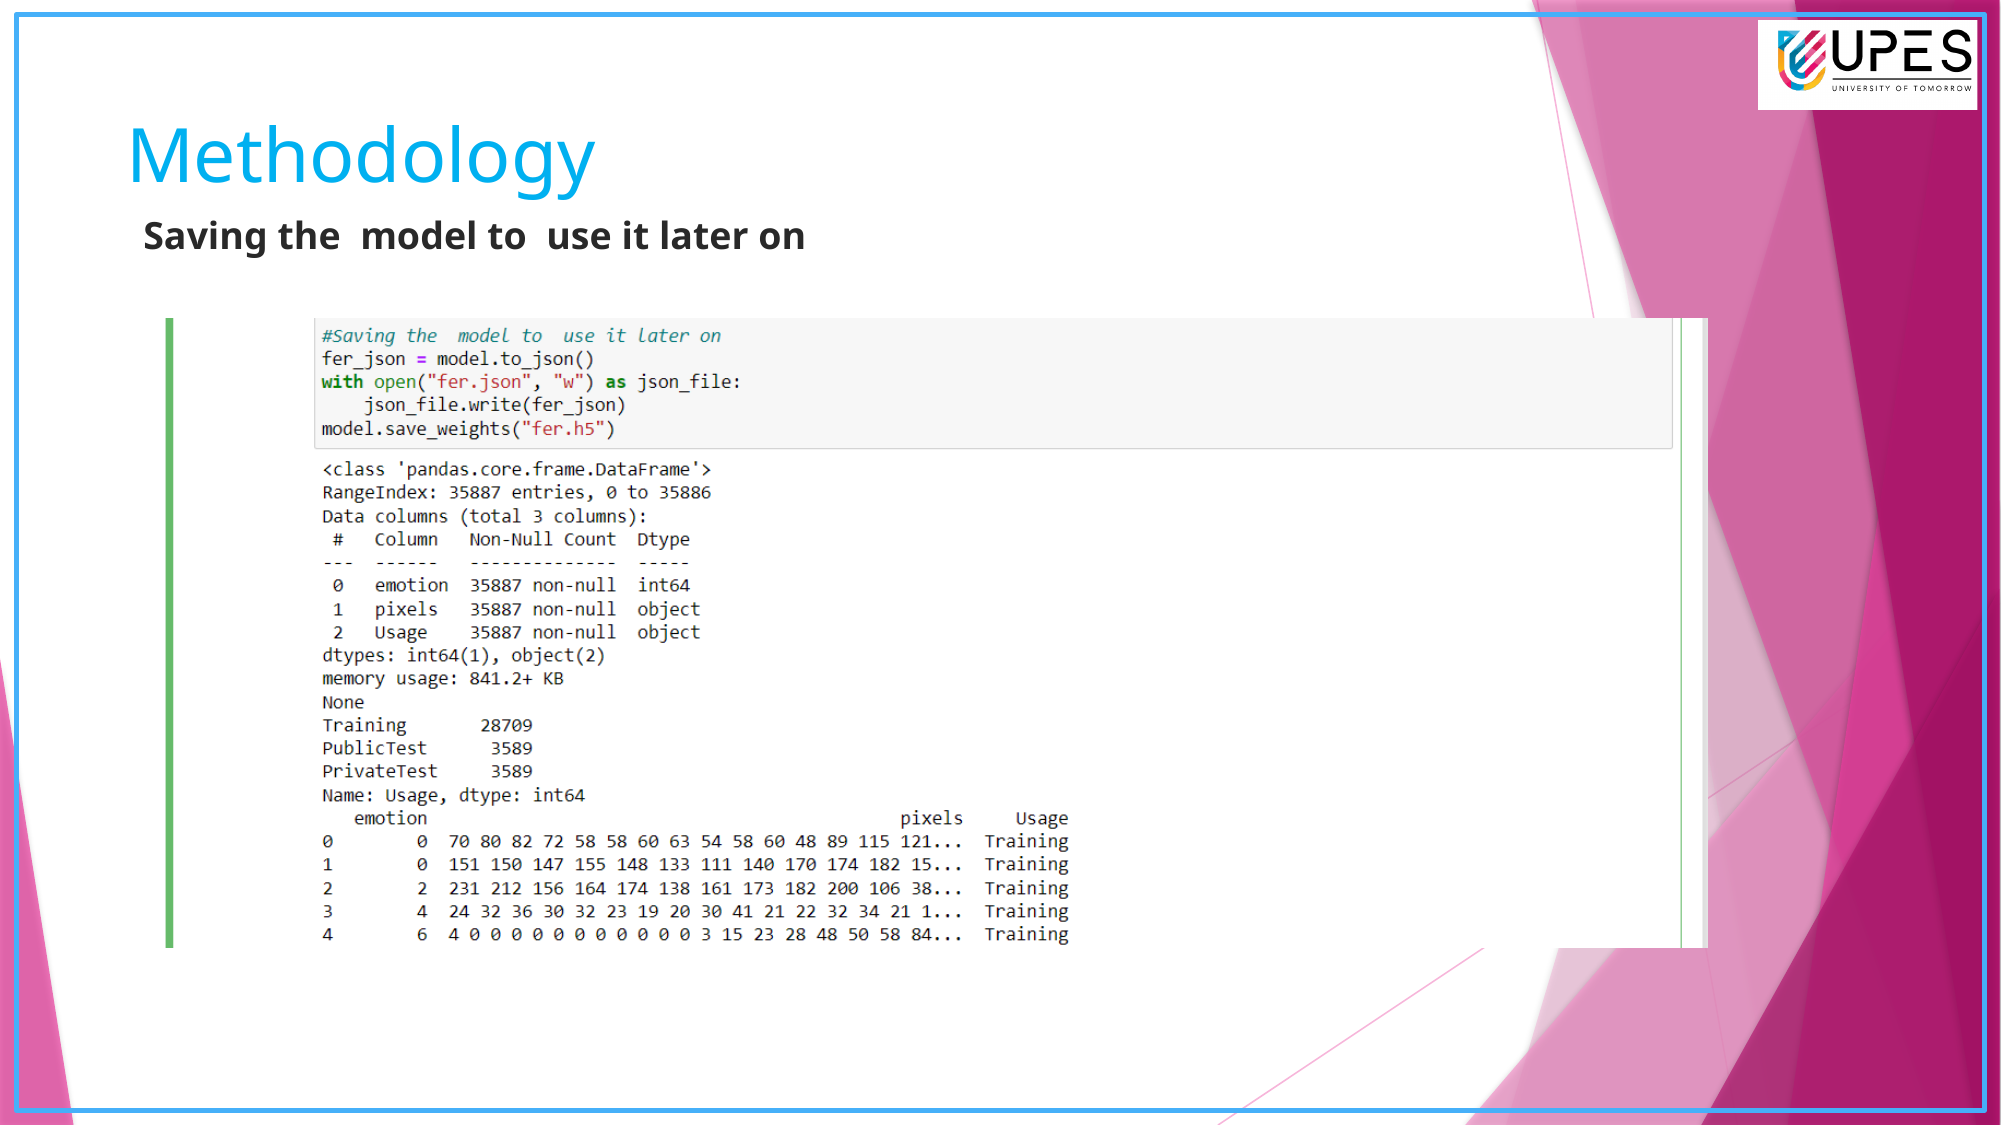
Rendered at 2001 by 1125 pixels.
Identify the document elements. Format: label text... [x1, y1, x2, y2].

title Methodology [111, 99, 1522, 317]
picture [158, 318, 1709, 949]
picture [1758, 20, 1978, 110]
list Saving the model to use it later on [128, 209, 1018, 288]
